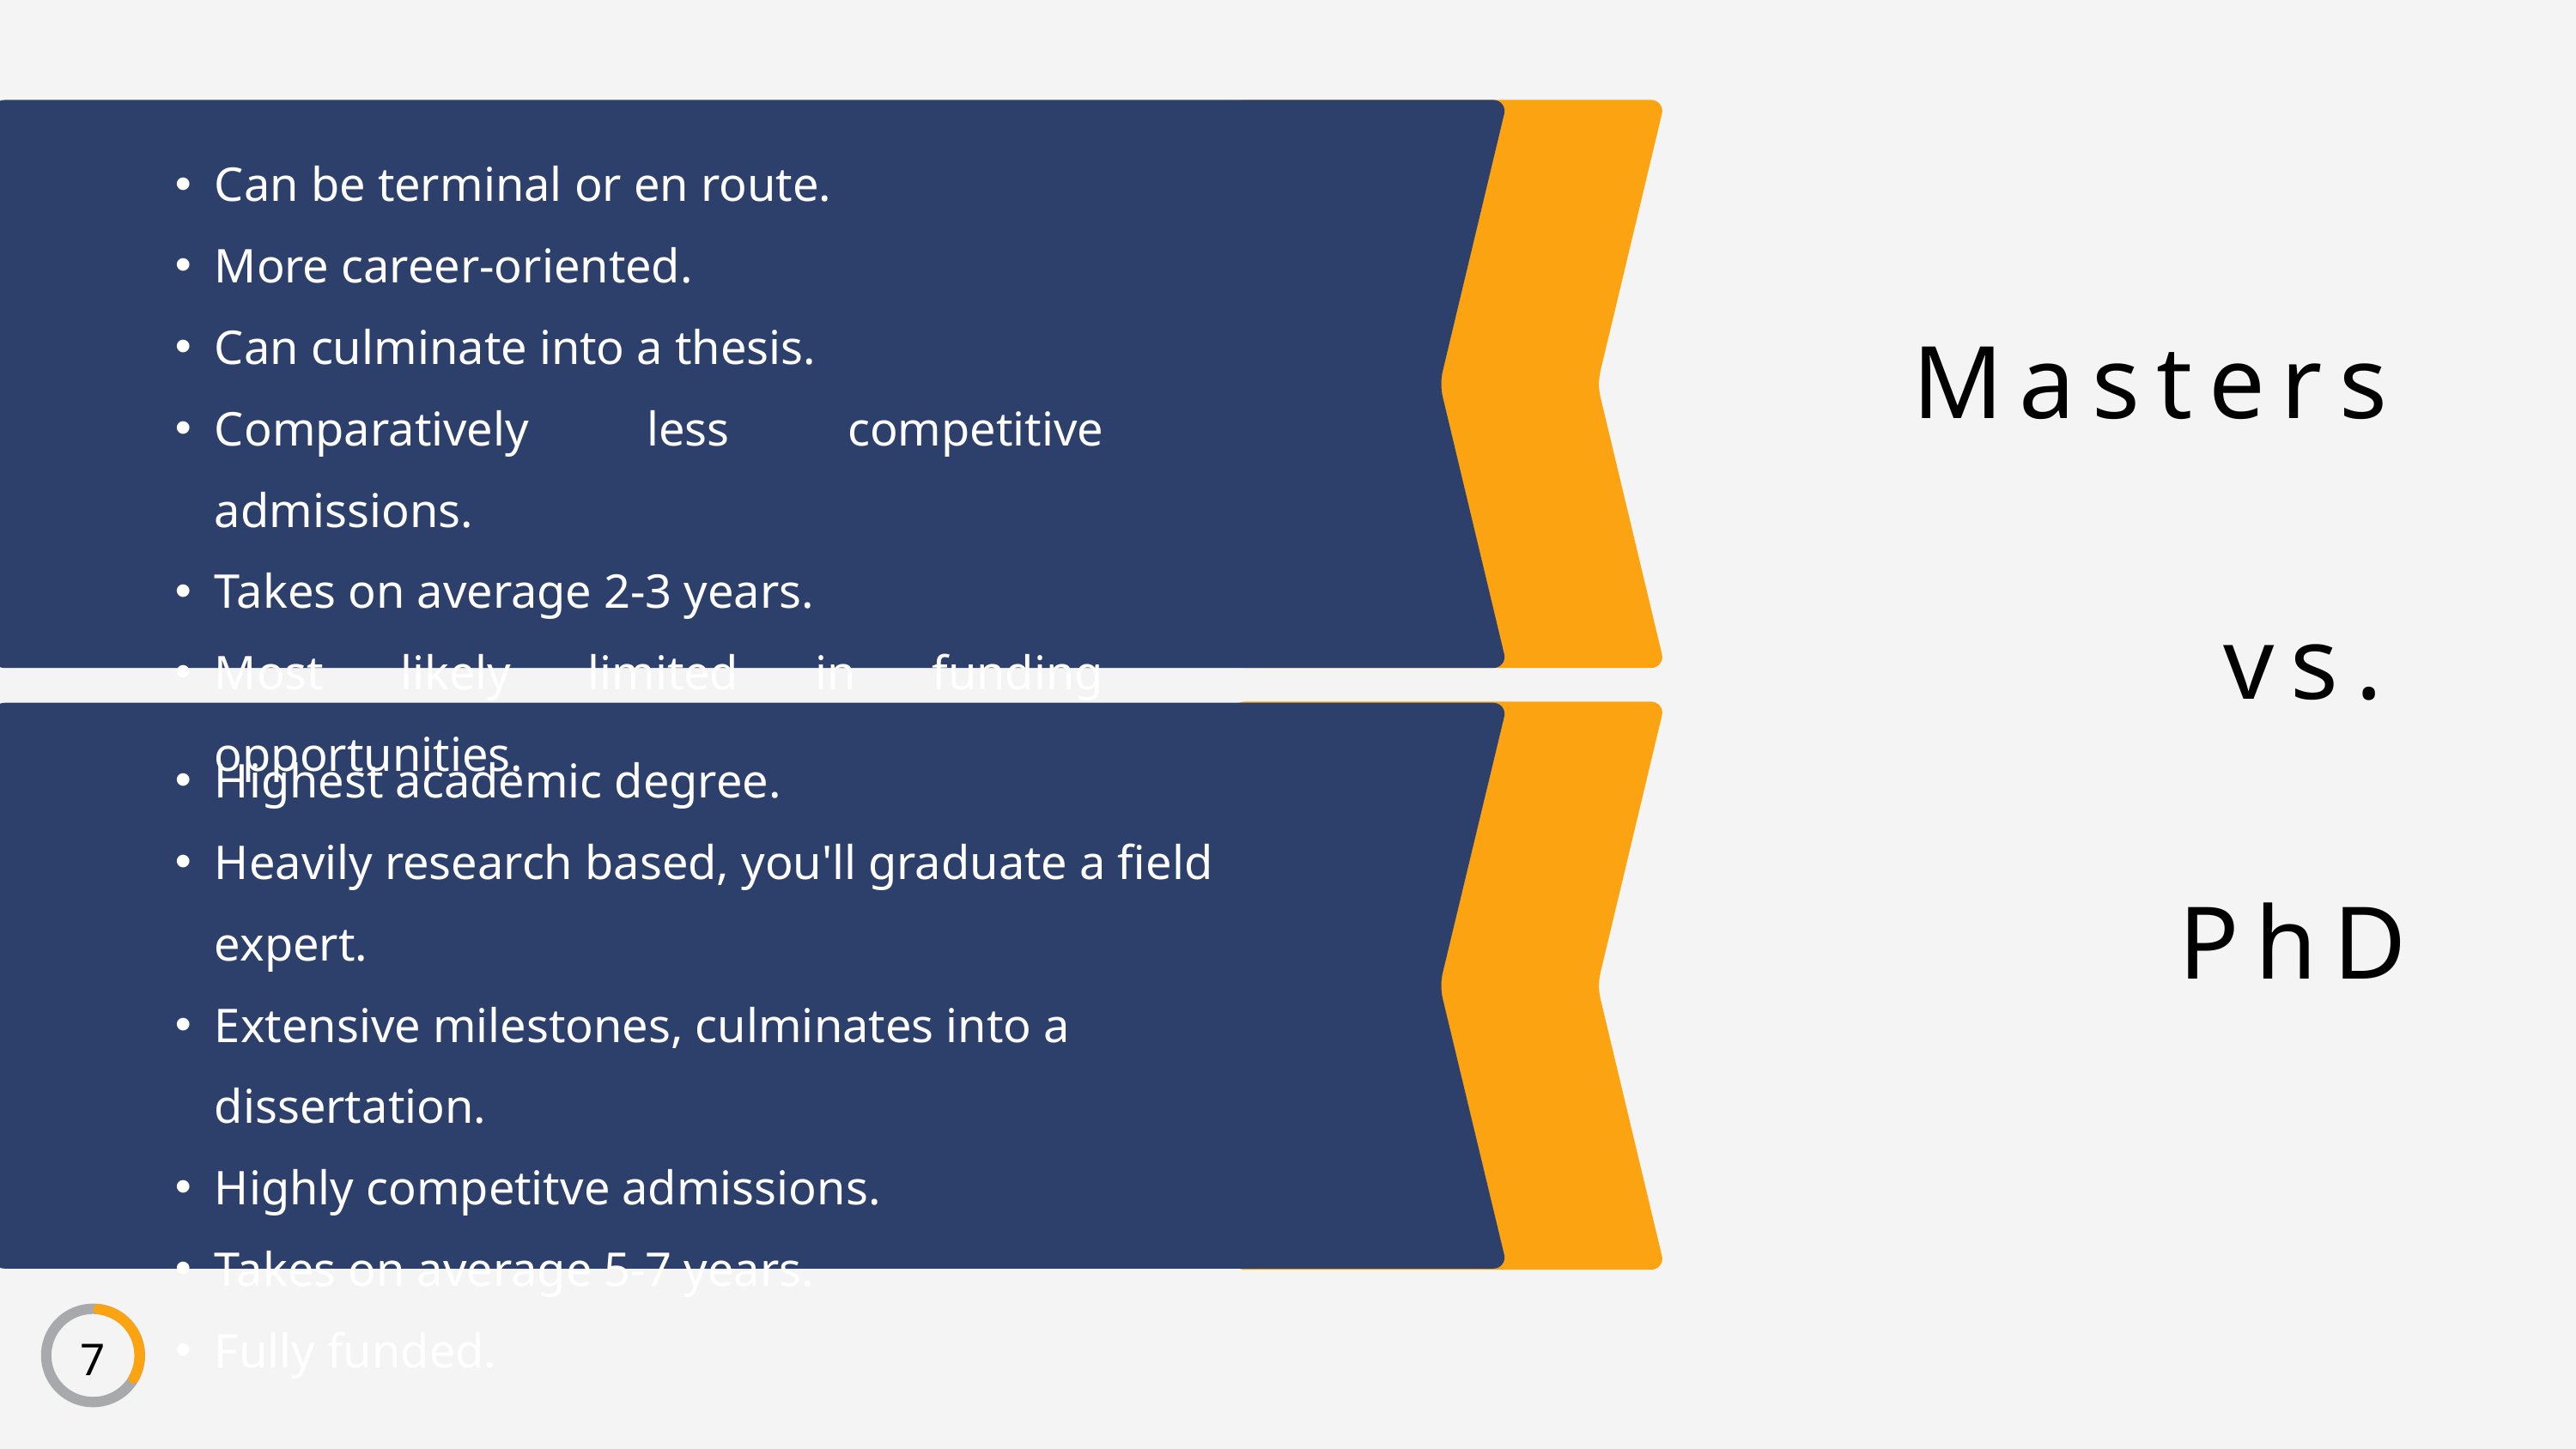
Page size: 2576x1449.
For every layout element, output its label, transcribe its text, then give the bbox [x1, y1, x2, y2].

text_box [0, 100, 1666, 1271]
text_box Masters [1911, 298, 2432, 439]
text_box vs. [2174, 579, 2432, 719]
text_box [40, 1303, 145, 1408]
text_box PhD [2154, 858, 2432, 1000]
